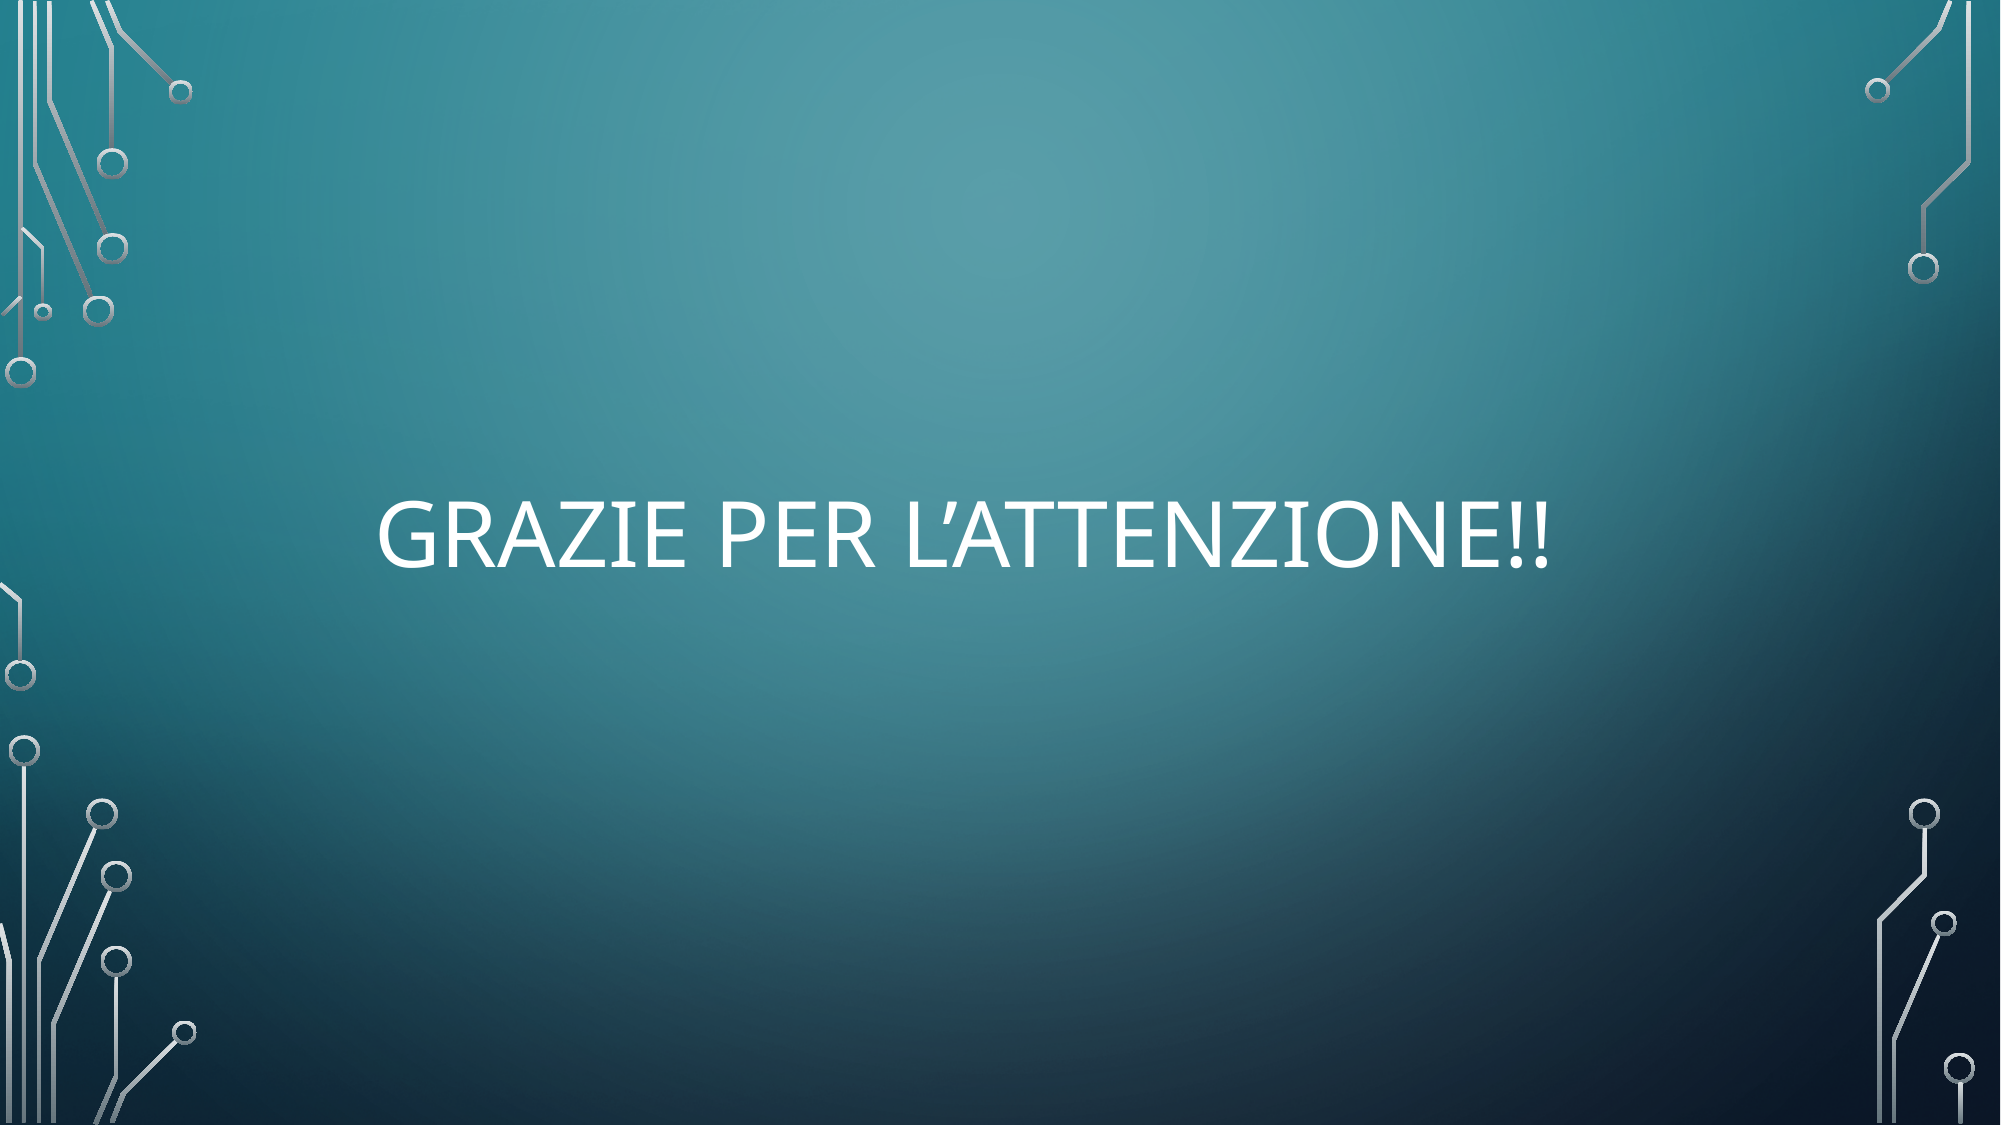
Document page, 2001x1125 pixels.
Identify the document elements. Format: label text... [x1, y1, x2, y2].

title Grazie per l’attenzione!! [359, 416, 1641, 659]
